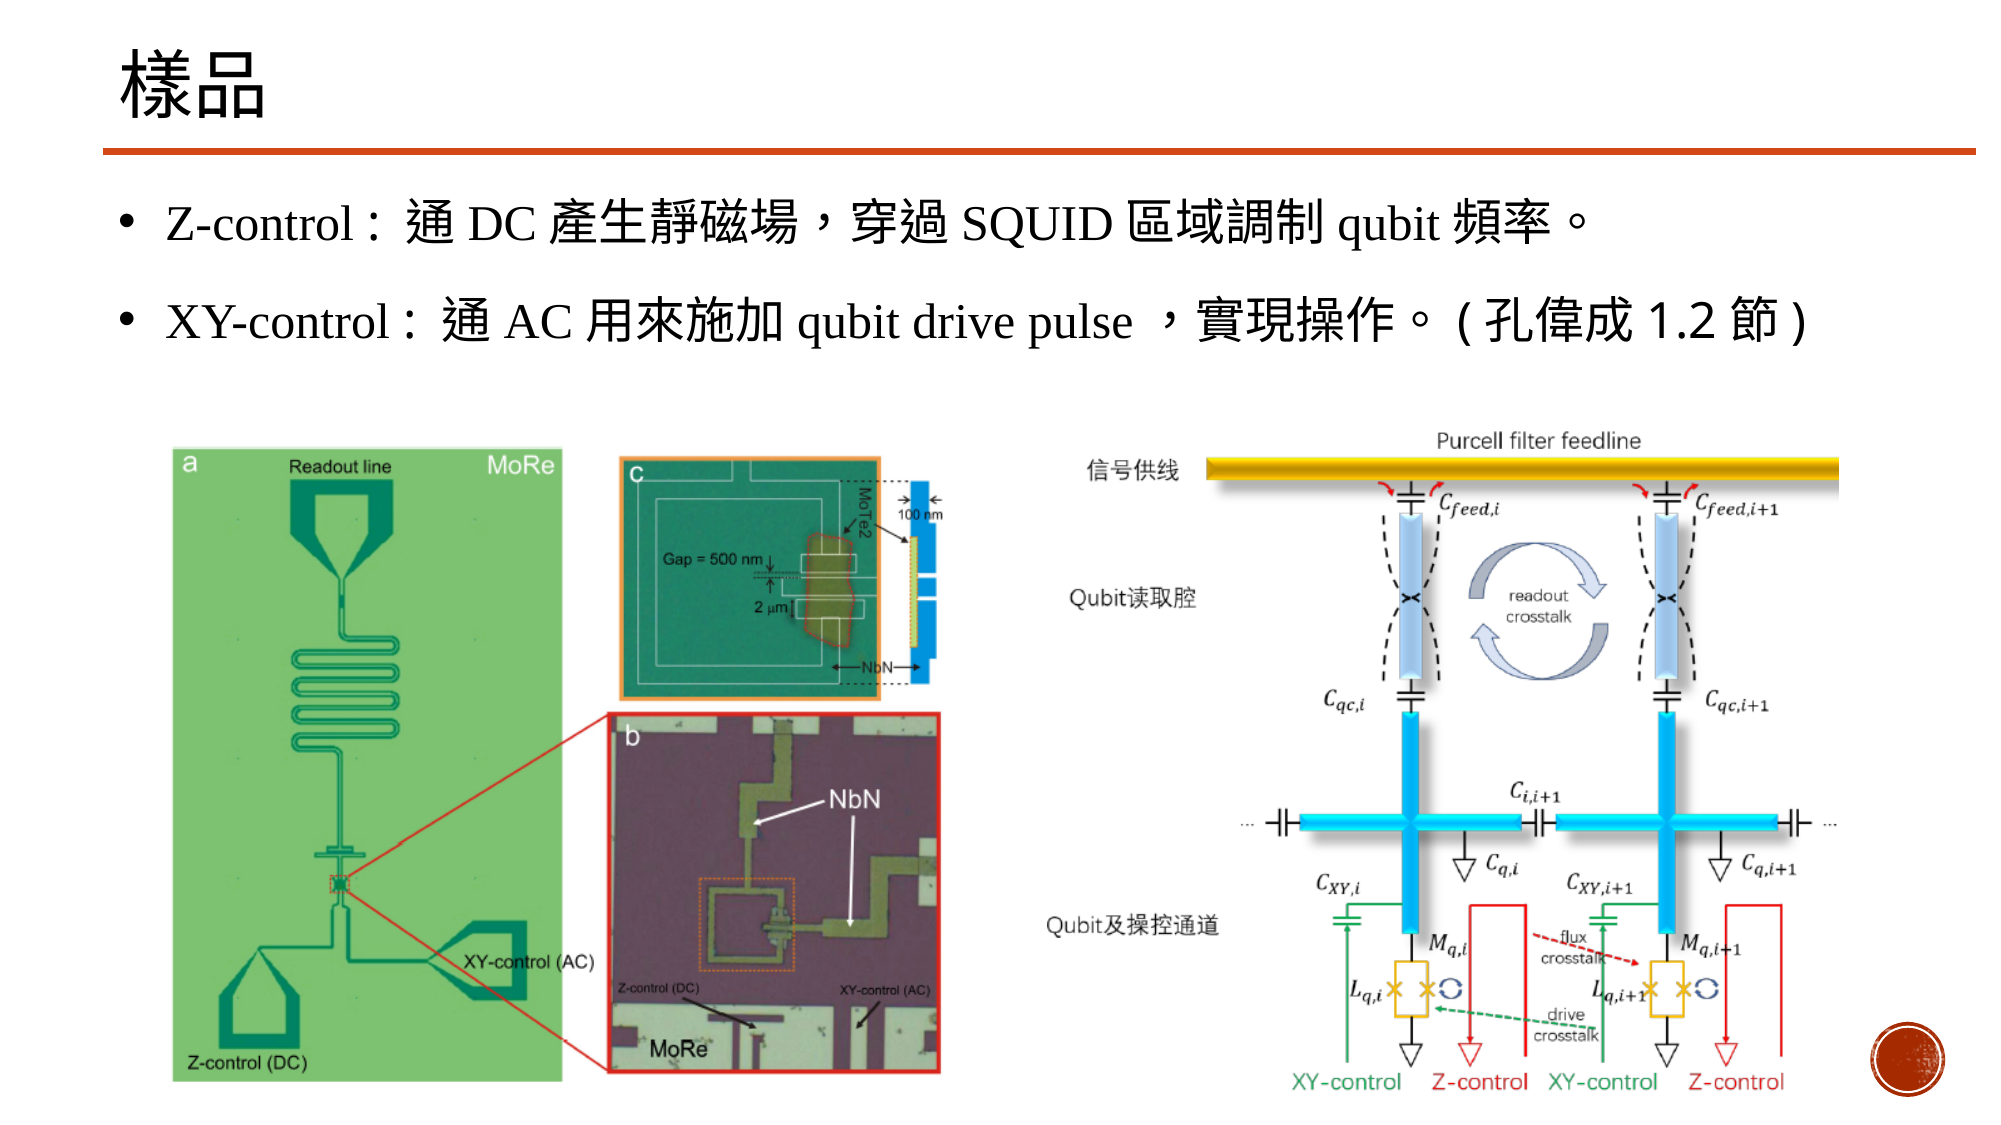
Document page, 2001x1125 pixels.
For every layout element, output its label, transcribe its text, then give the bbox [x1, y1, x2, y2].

picture [1041, 419, 1839, 1093]
text_box 樣品 [103, 30, 845, 136]
picture [161, 433, 967, 1105]
